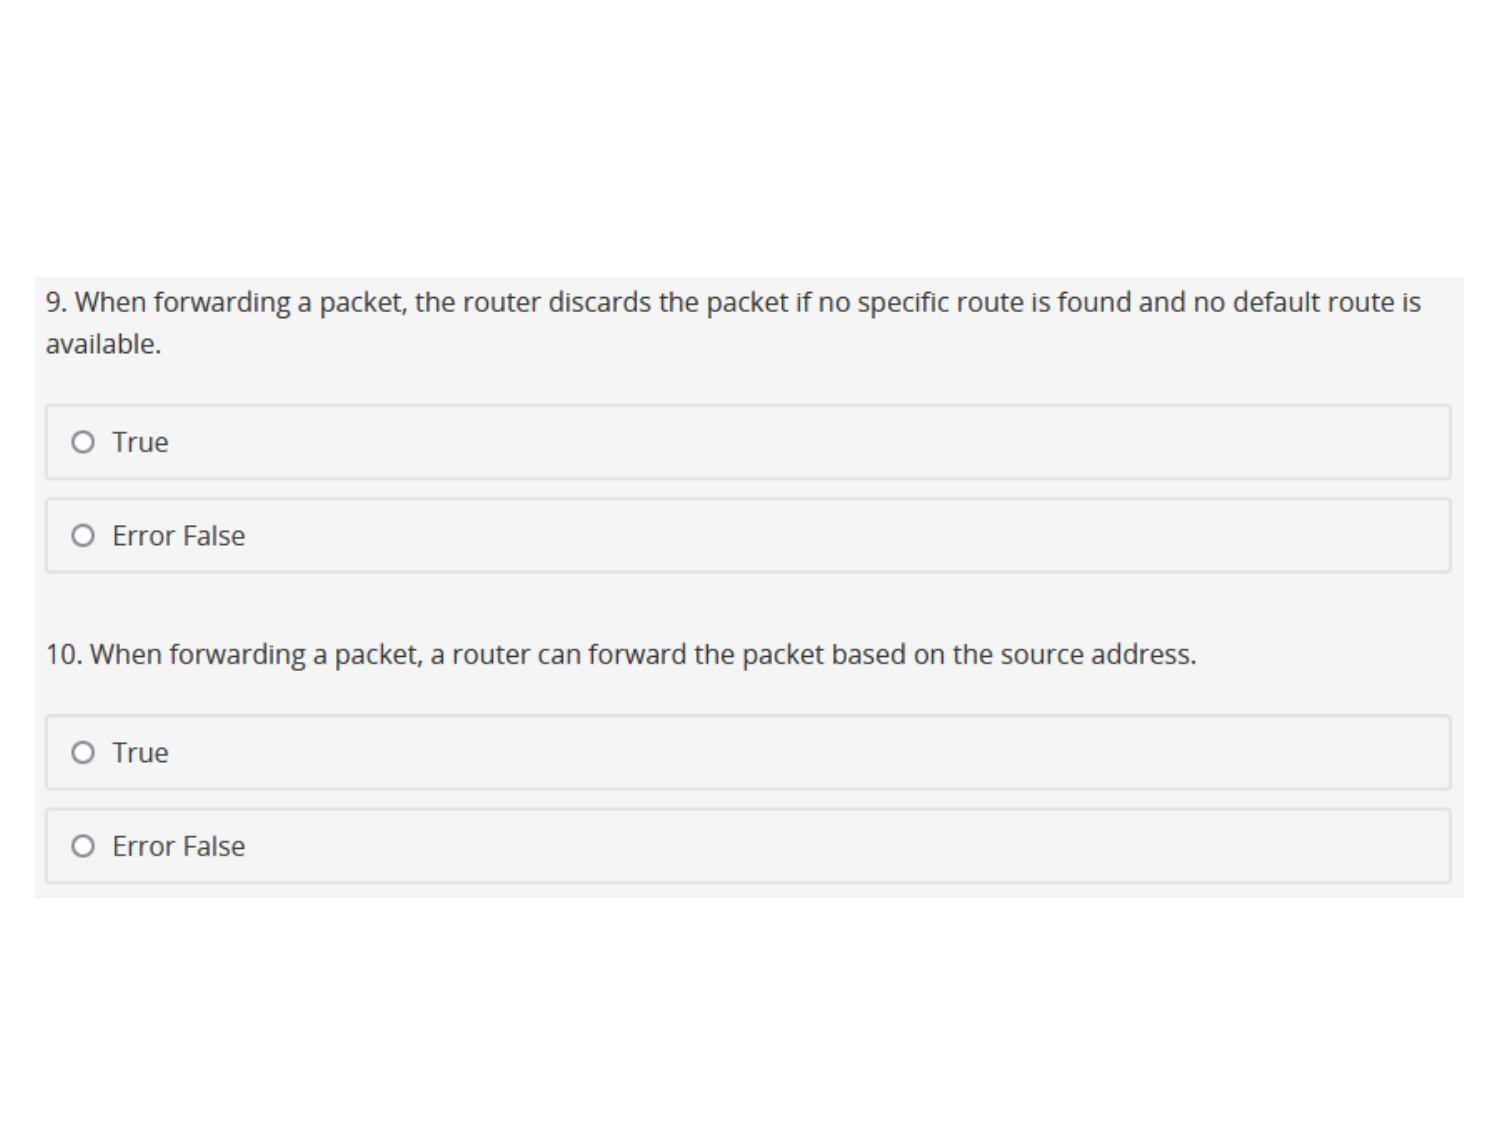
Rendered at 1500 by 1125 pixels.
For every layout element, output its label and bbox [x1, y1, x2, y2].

list [35, 277, 1464, 898]
